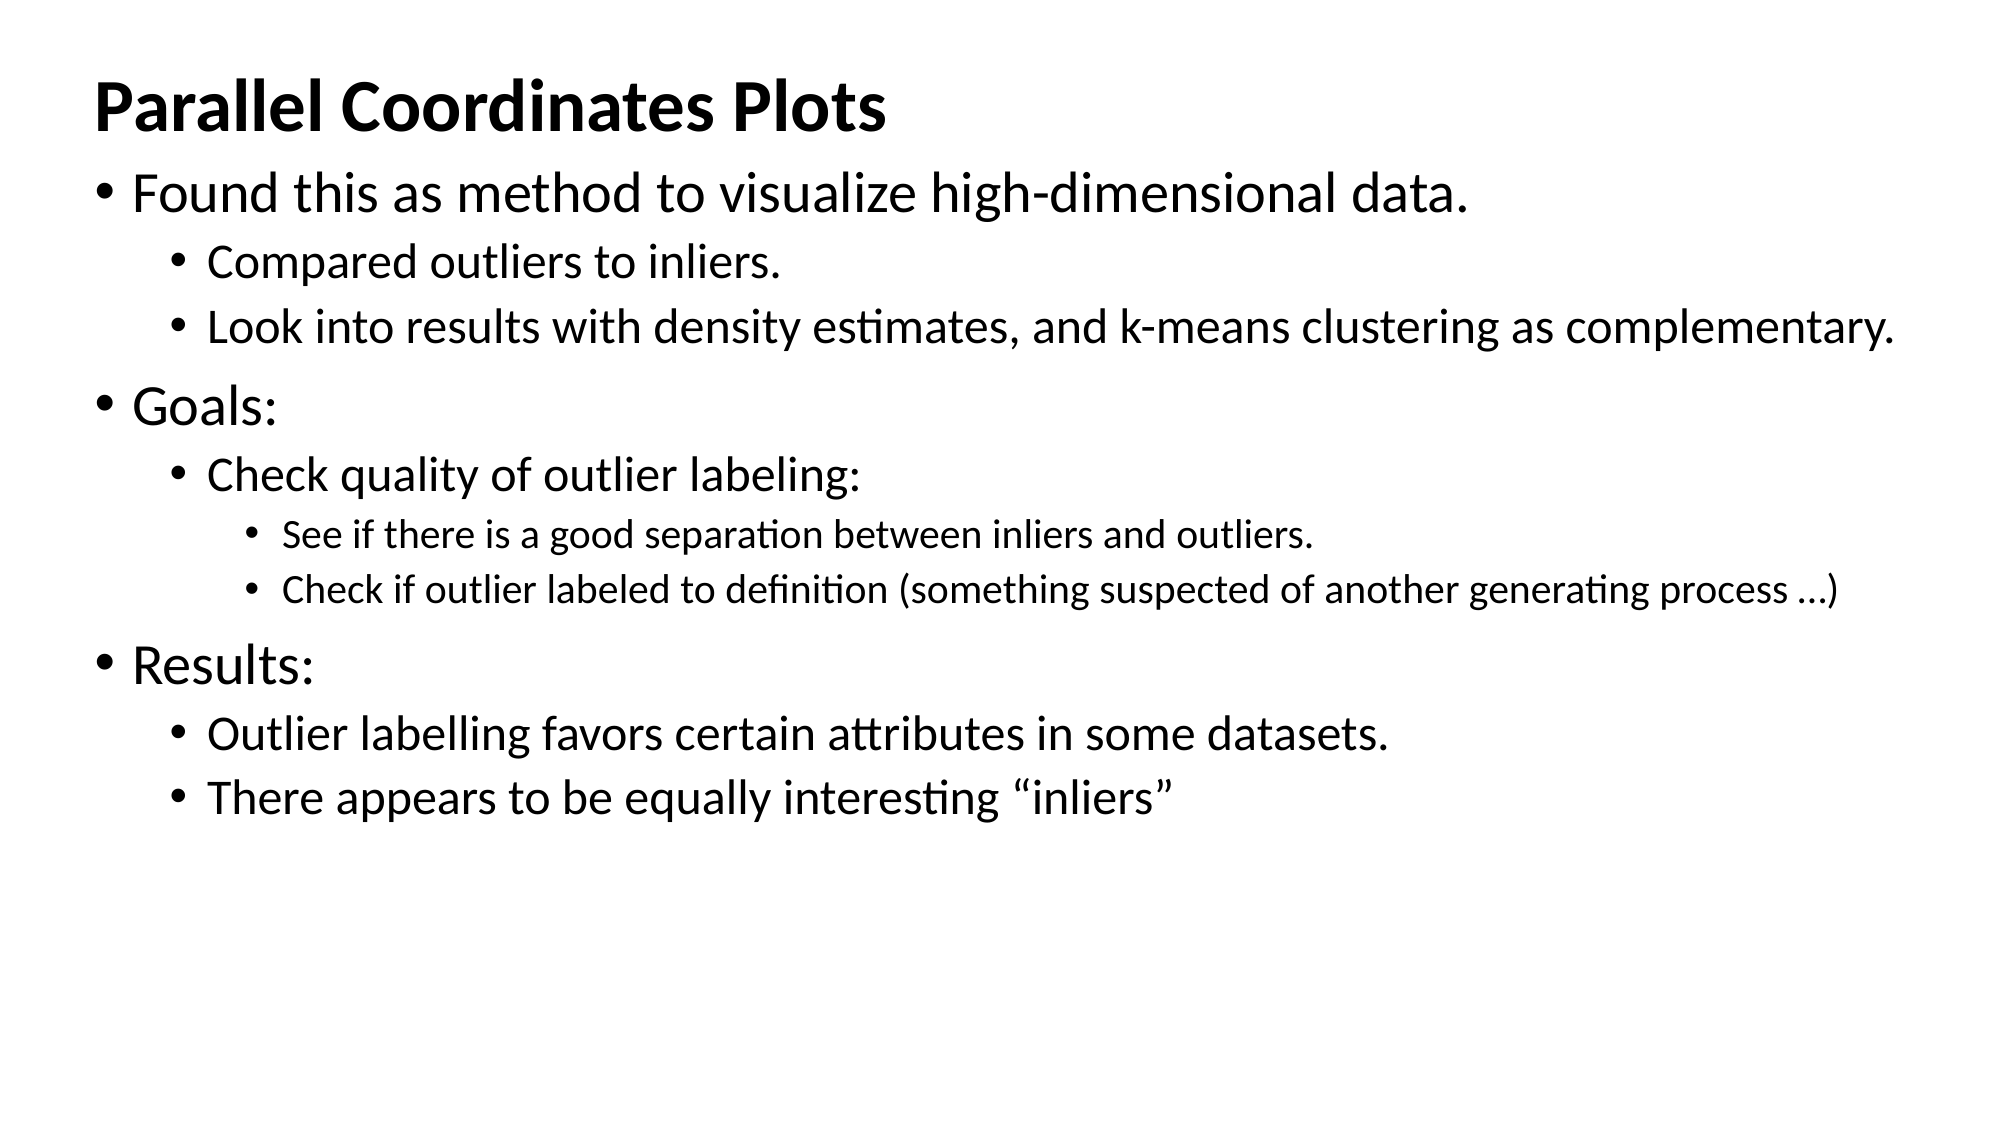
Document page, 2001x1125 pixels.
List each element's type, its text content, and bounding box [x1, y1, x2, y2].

list Found this as method to visualize high-dimensional data. Compared outliers to inliers. Look into results with density estimates, and k-means clustering as complementary. Goals: Check quality of outlier labeling: See if there is a good separation between inliers and outliers. Check if outlier labeled to definition (something suspected of another generating process …) Results: Outlier labelling favors certain attributes in some datasets. There appears to be equally interesting “inliers” [79, 154, 1917, 1079]
title Parallel Coordinates Plots [79, 59, 1917, 154]
